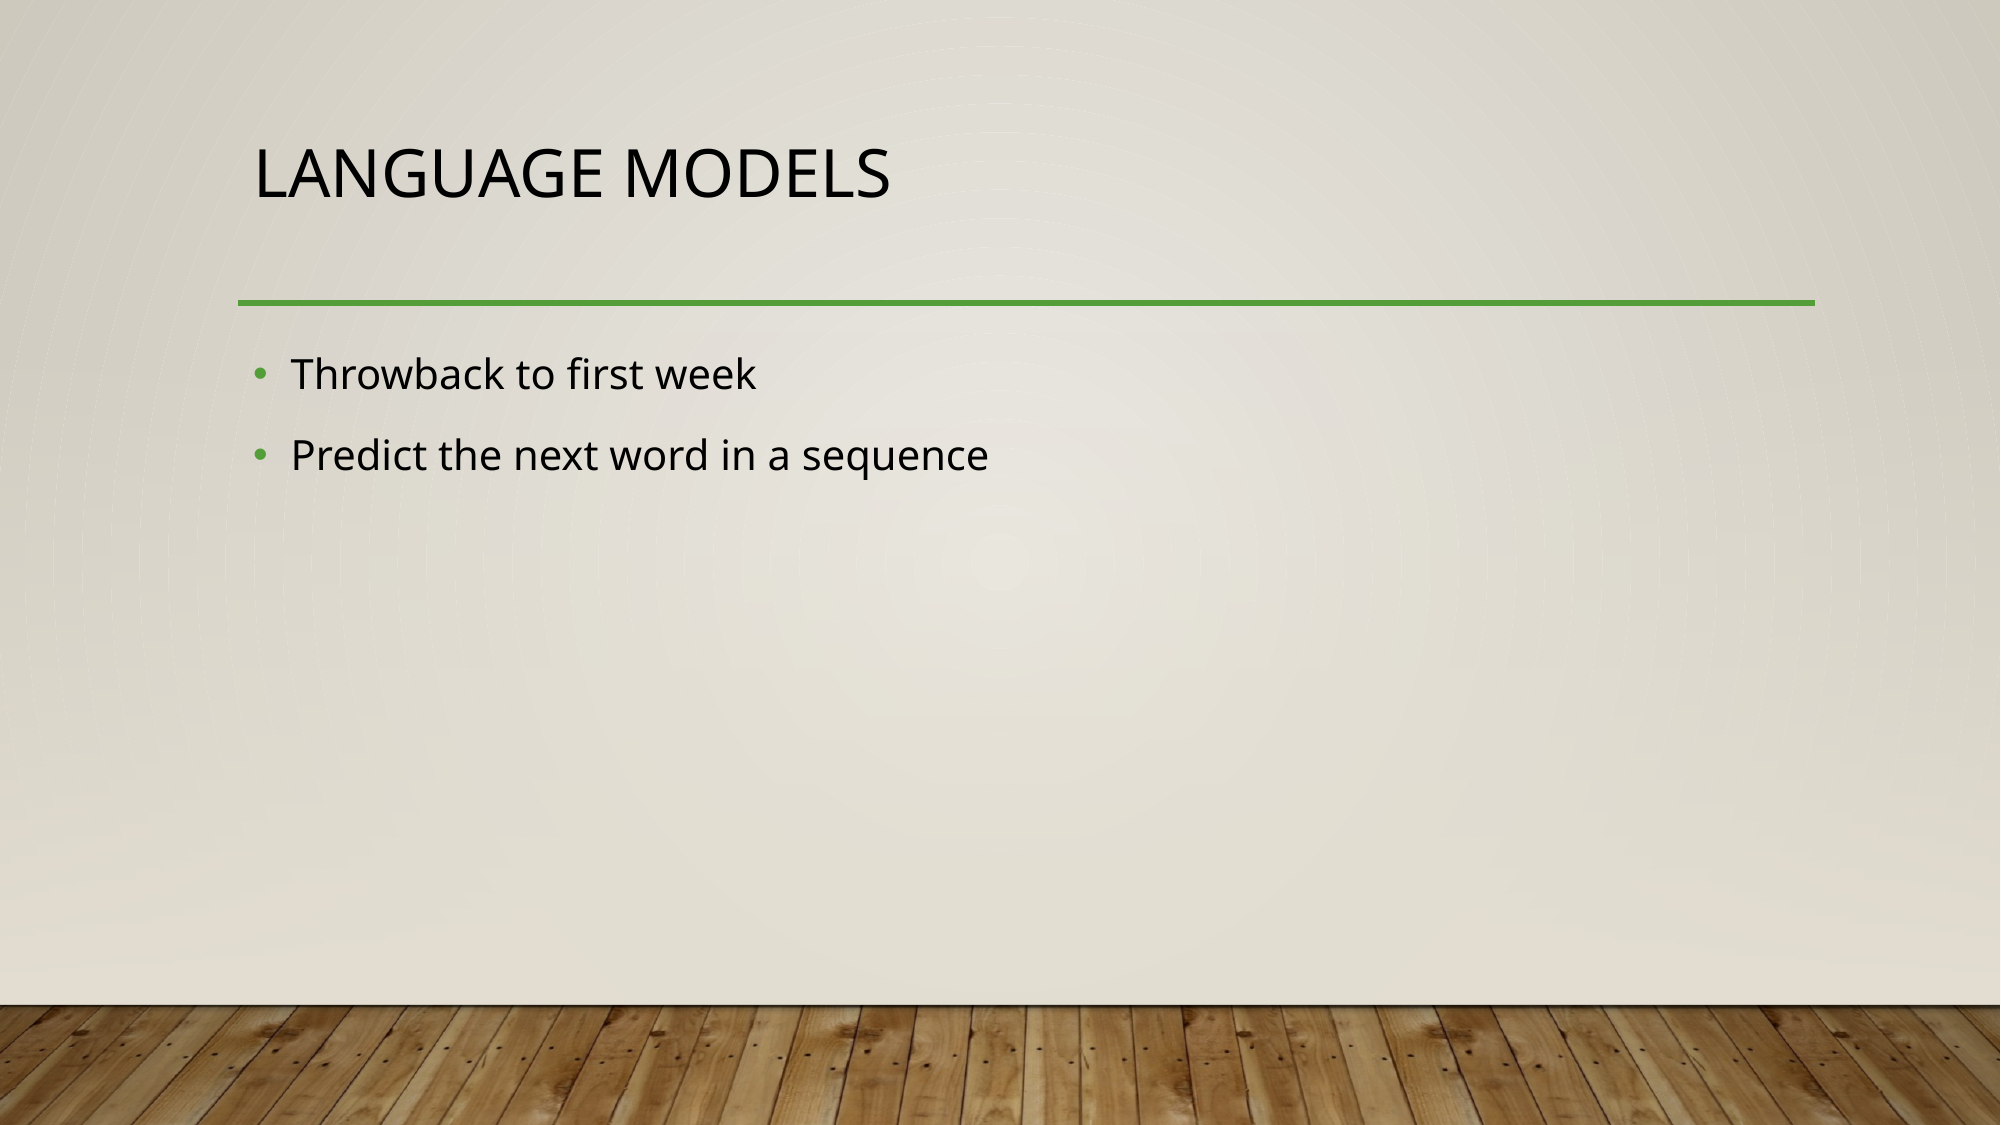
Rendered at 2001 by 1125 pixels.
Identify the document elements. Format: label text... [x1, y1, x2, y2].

list Throwback to first week Predict the next word in a sequence [238, 330, 1814, 897]
title Language Models [238, 131, 1814, 305]
picture [0, 1005, 2000, 1125]
